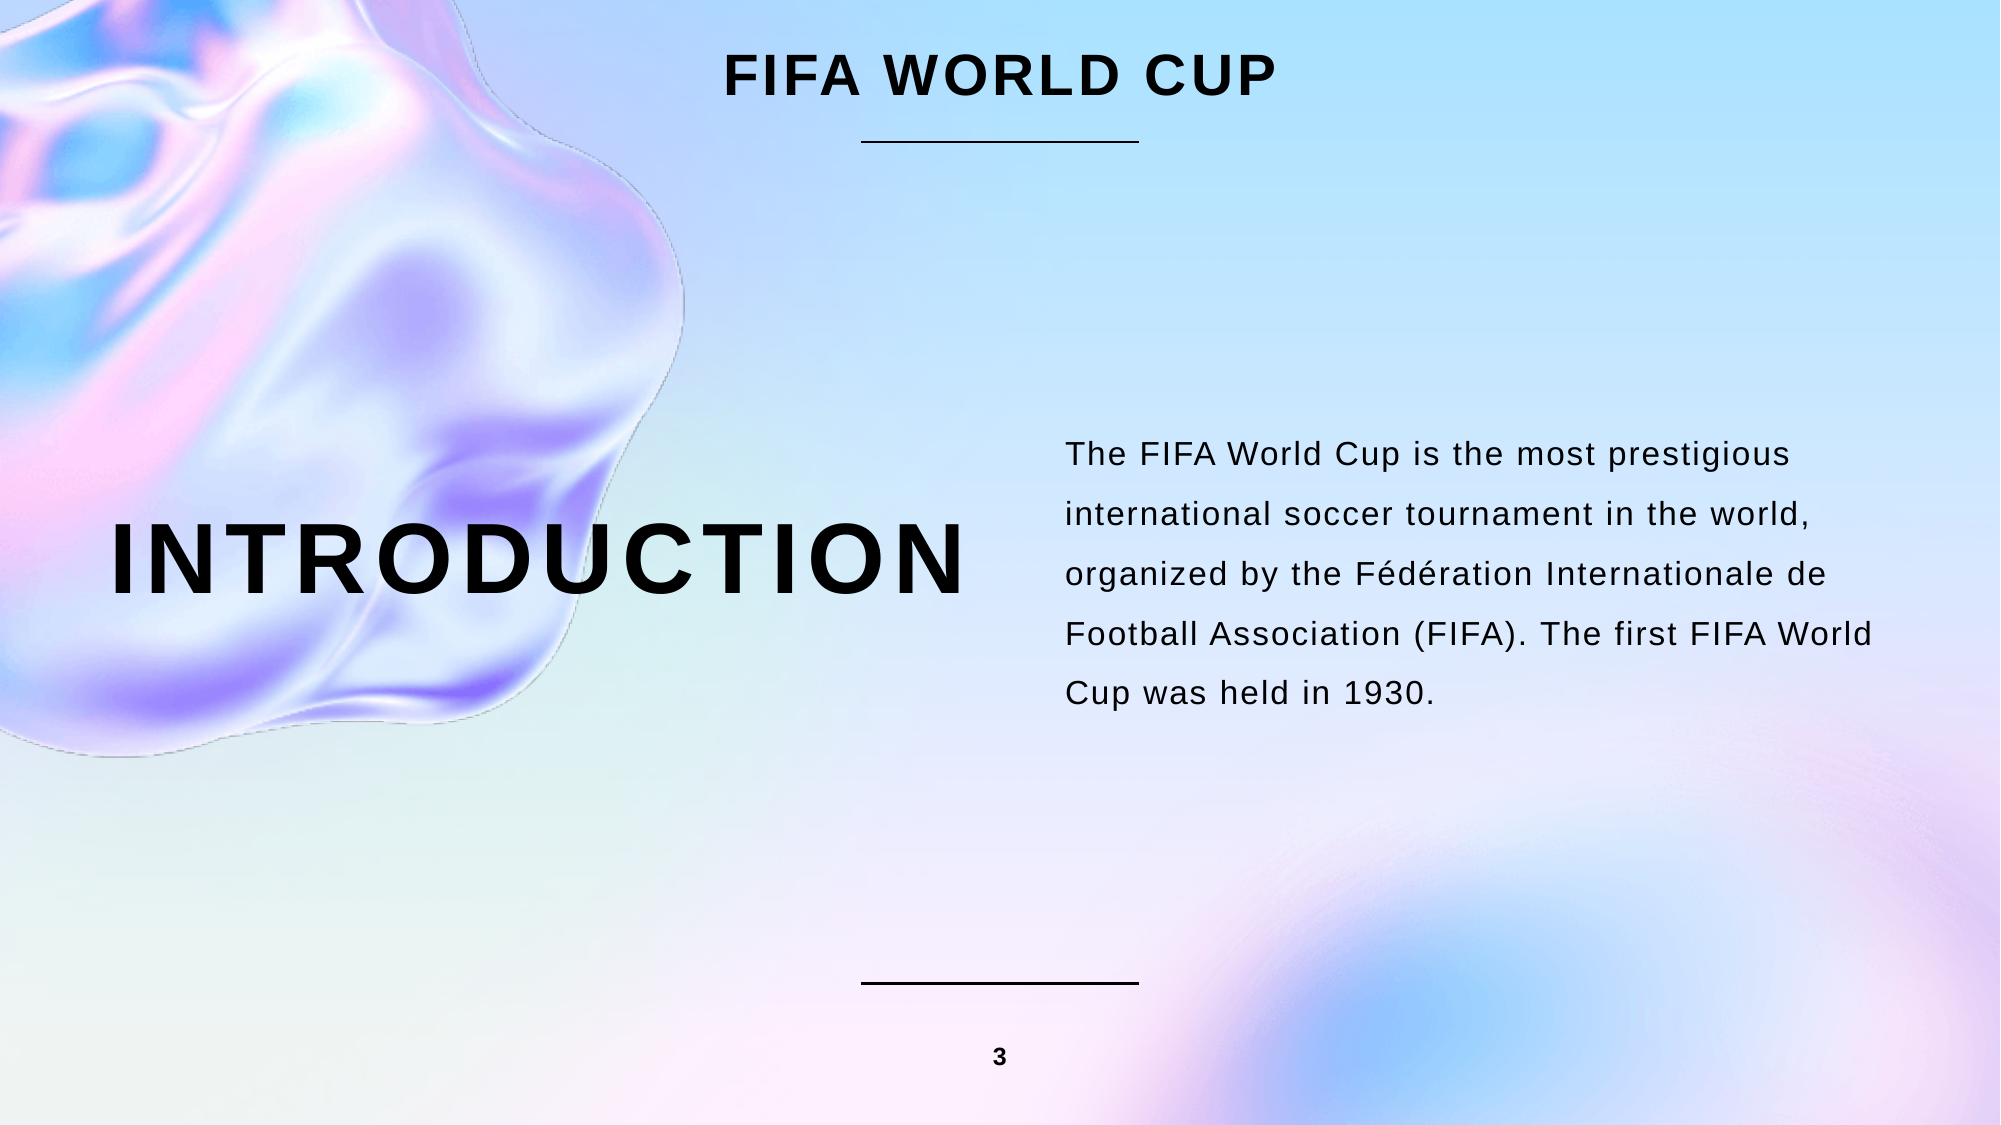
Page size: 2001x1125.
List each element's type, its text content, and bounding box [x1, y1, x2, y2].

slide_number 3 [662, 985, 1338, 1125]
picture [0, 0, 2000, 1125]
title INTRoDUCTION [100, 199, 977, 924]
footer FIFA WORLD CUP [662, 1, 1338, 143]
list The FIFA World Cup is the most prestigious international soccer tournament in the world, organized by the Fédération Internationale de Football Association (FIFA). The first FIFA World Cup was held in 1930. [1050, 199, 1901, 924]
